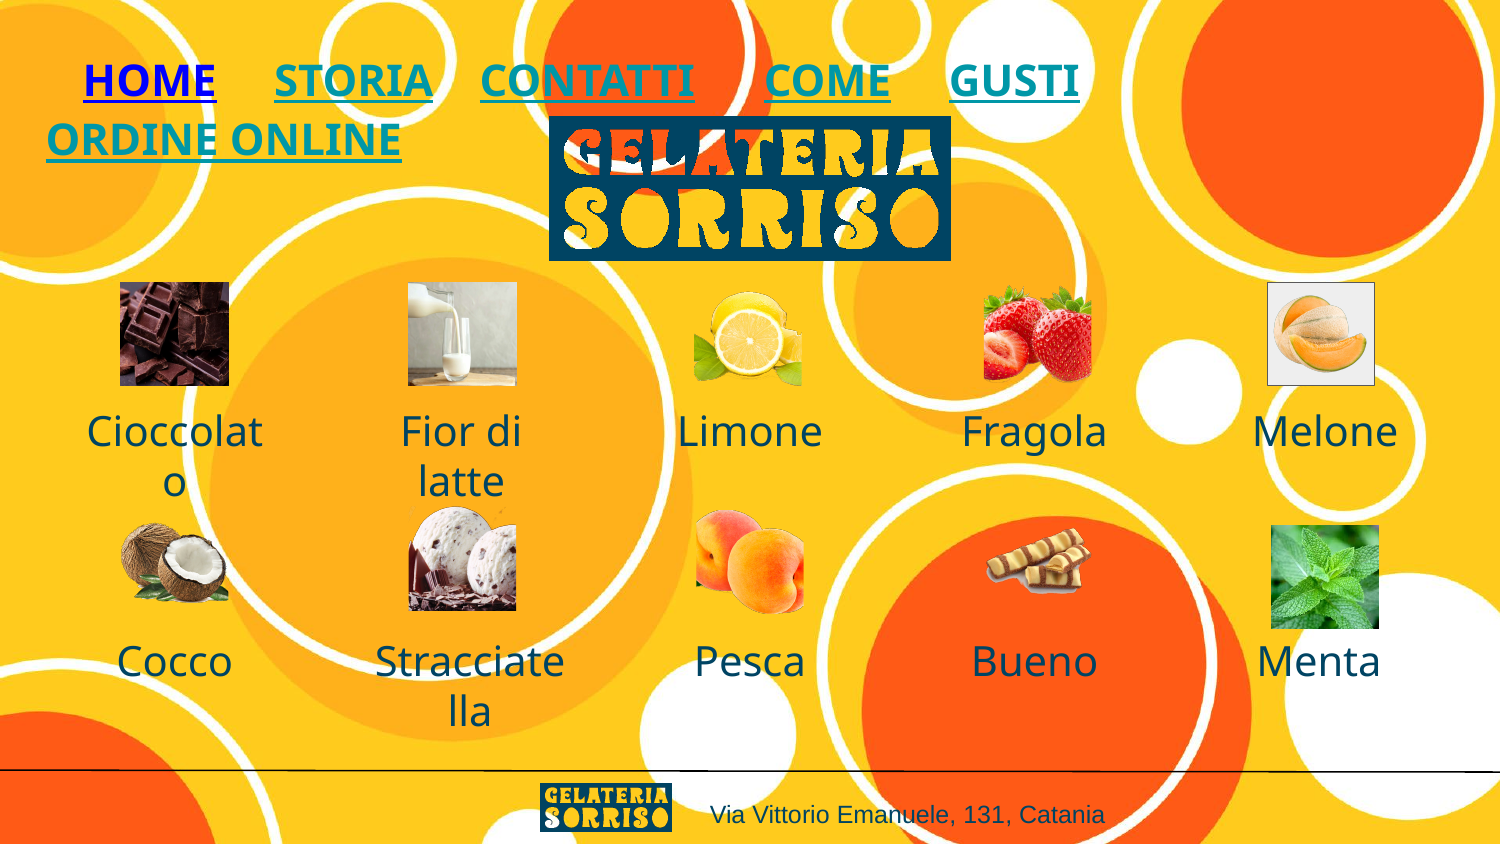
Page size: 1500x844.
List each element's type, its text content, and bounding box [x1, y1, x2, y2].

text_box Limone [643, 389, 857, 455]
text_box Fragola [928, 389, 1141, 455]
text_box Cioccolato [68, 389, 281, 455]
picture [0, 0, 1500, 769]
text_box Via Vittorio Emanuele, 131, Catania [694, 784, 1123, 819]
text_box Fior di latte [355, 389, 568, 455]
picture [0, 773, 1500, 844]
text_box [0, 769, 1500, 773]
text_box Menta [1212, 620, 1426, 685]
text_box HOME STORIA CONTATTI COME GUSTI ORDINE ONLINE [30, 37, 1470, 117]
text_box Stracciatella [355, 620, 586, 685]
text_box Melone [1218, 389, 1432, 455]
text_box Cocco [68, 620, 281, 685]
text_box Bueno [928, 620, 1141, 685]
text_box Pesca [643, 620, 857, 685]
